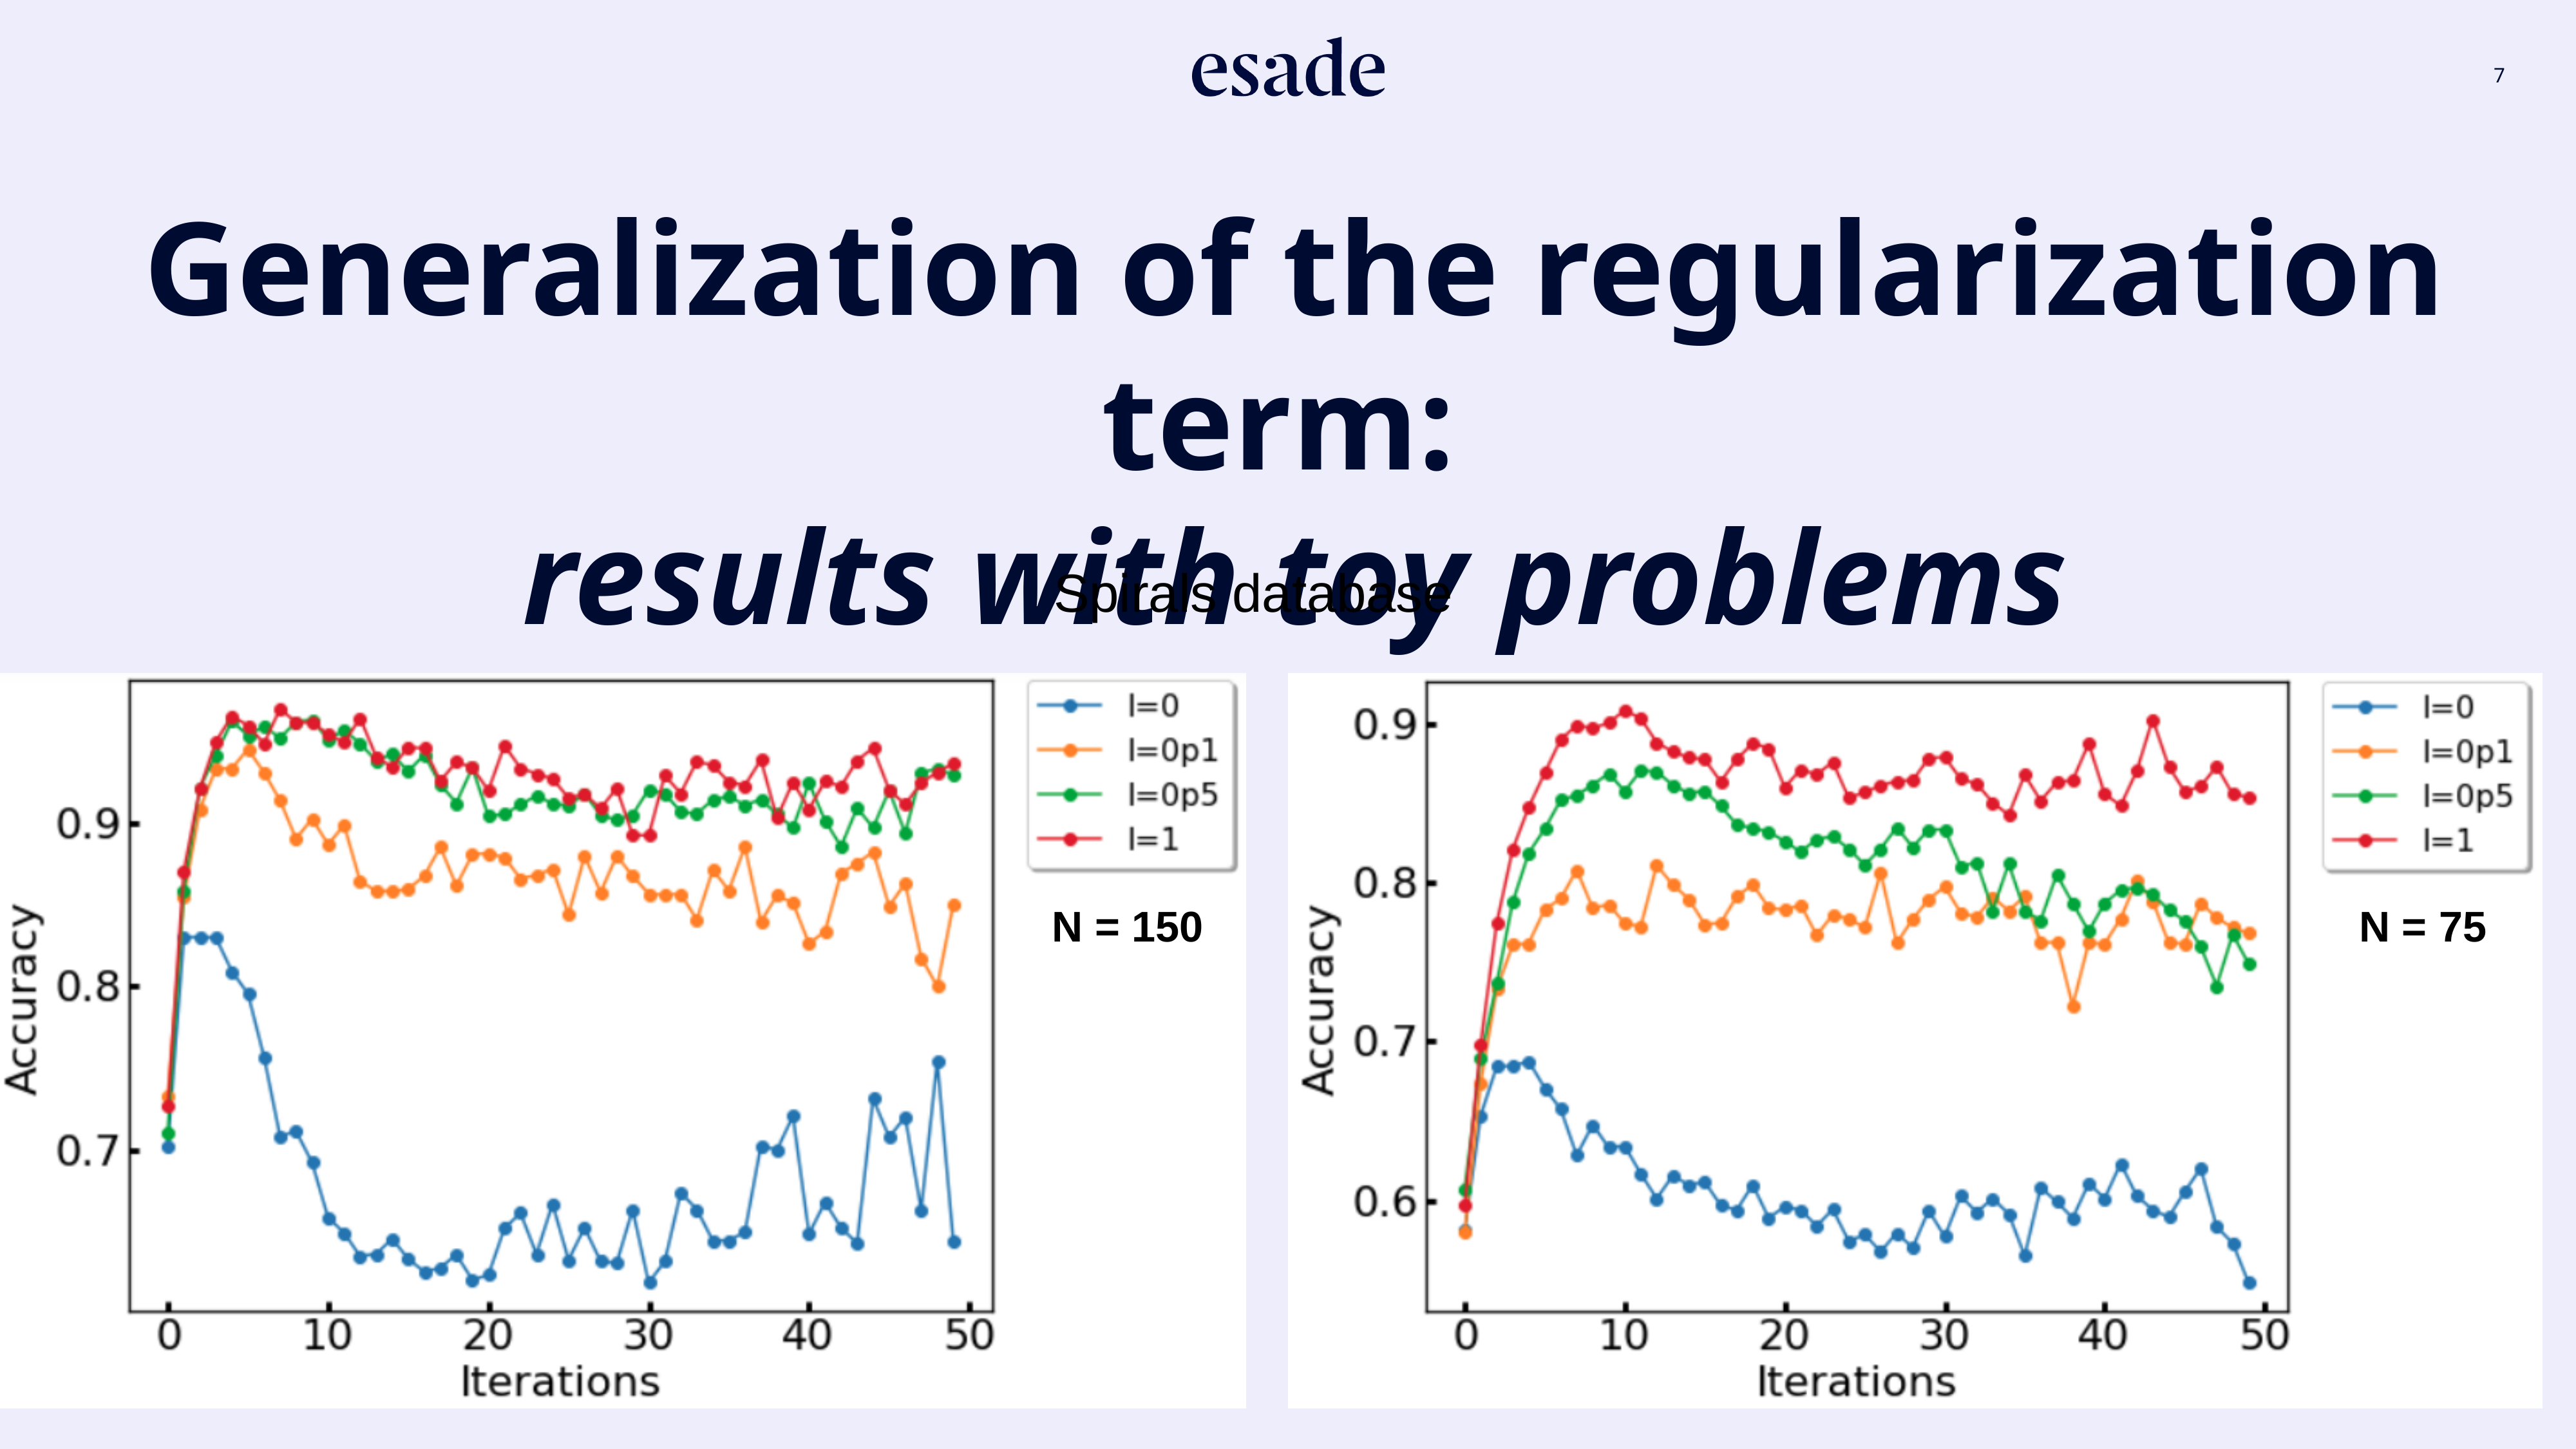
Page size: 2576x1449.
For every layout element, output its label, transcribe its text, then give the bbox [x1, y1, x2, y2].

text_box Spirals database [1044, 553, 1463, 627]
picture [1287, 672, 2543, 1408]
text_box Generalization of the regularization term: results with toy problems [80, 182, 2510, 656]
picture [0, 672, 1246, 1408]
picture [1192, 37, 1385, 97]
